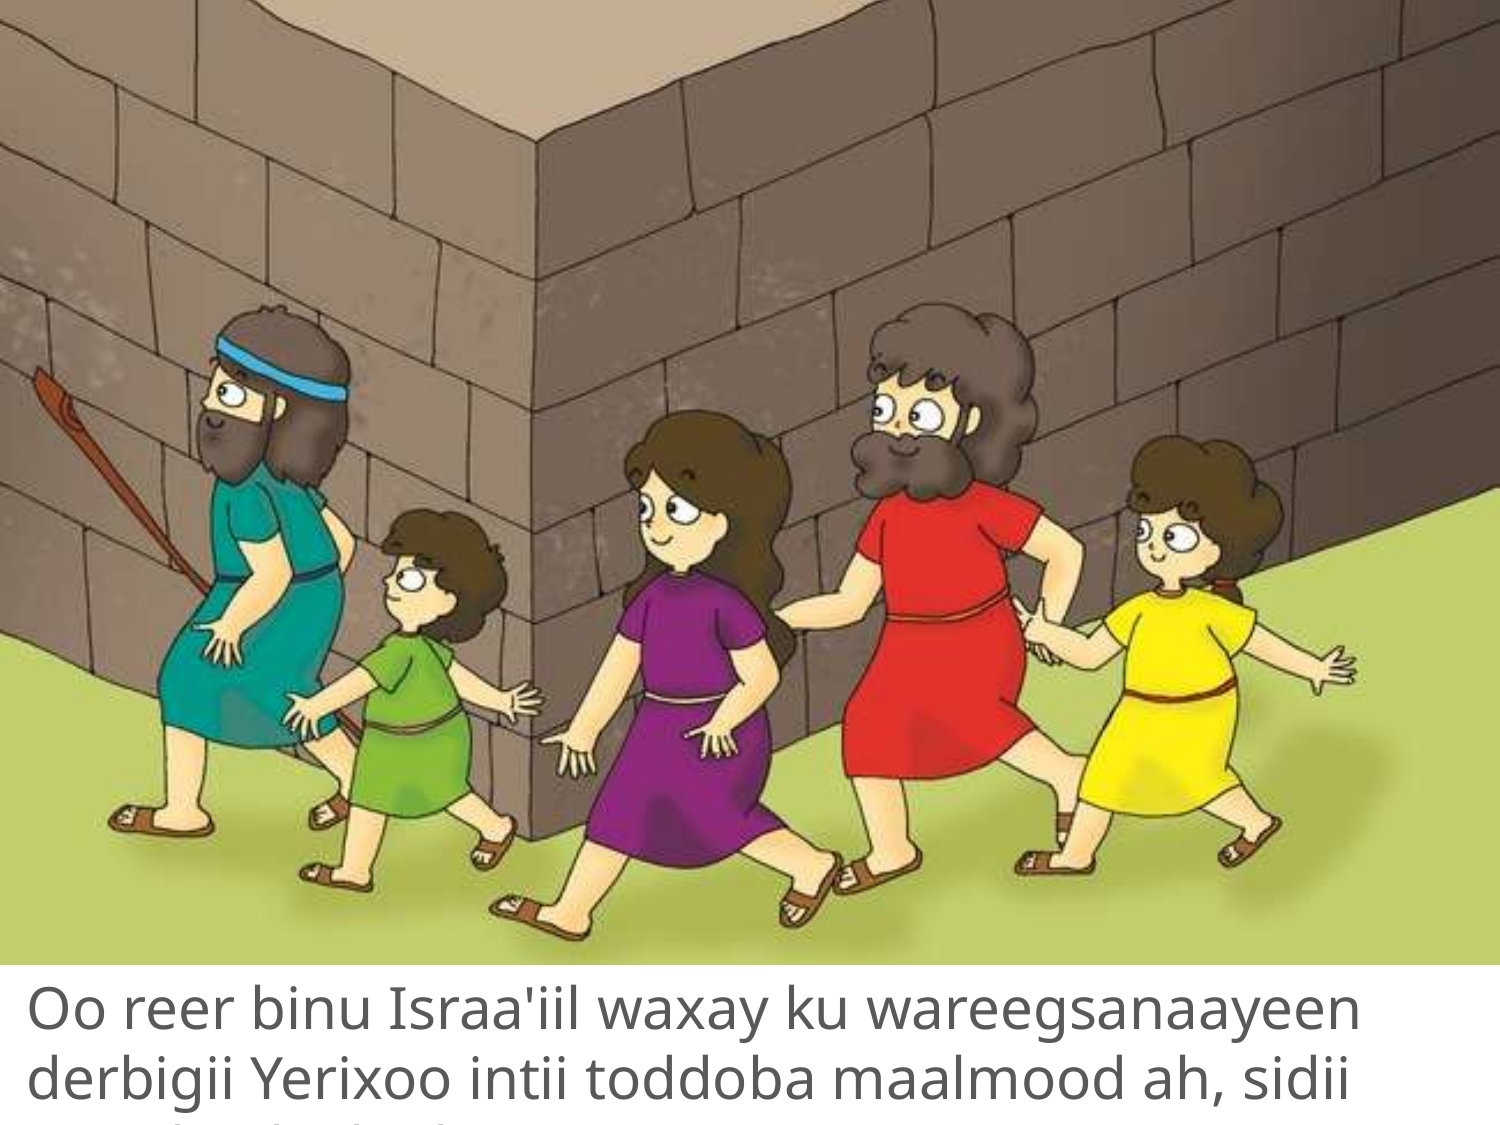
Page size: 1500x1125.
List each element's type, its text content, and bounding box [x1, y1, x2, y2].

picture [0, 0, 1500, 965]
text_box Oo reer binu Israa'iil waxay ku wareegsanaayeen derbigii Yerixoo intii toddoba maalmood ah, sidii amarka Ilaah ahaa. [11, 973, 1498, 1125]
